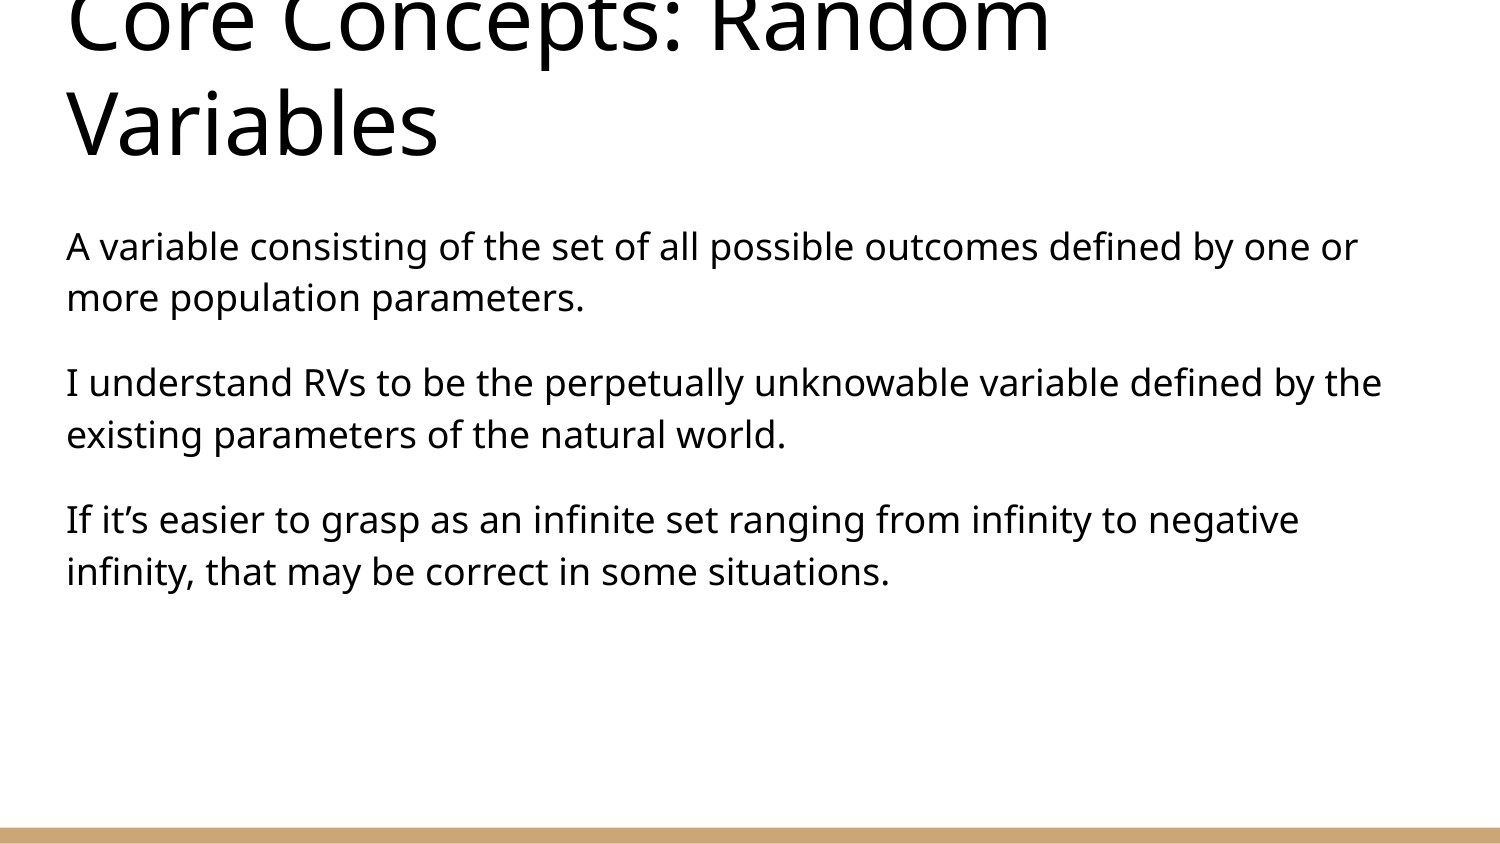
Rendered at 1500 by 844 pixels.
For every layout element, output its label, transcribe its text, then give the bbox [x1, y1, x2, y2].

list A variable consisting of the set of all possible outcomes defined by one or more population parameters. I understand RVs to be the perpetually unknowable variable defined by the existing parameters of the natural world. If it’s easier to grasp as an infinite set ranging from infinity to negative infinity, that may be correct in some situations. [51, 200, 1449, 752]
title Core Concepts: Random Variables [51, 51, 1449, 189]
